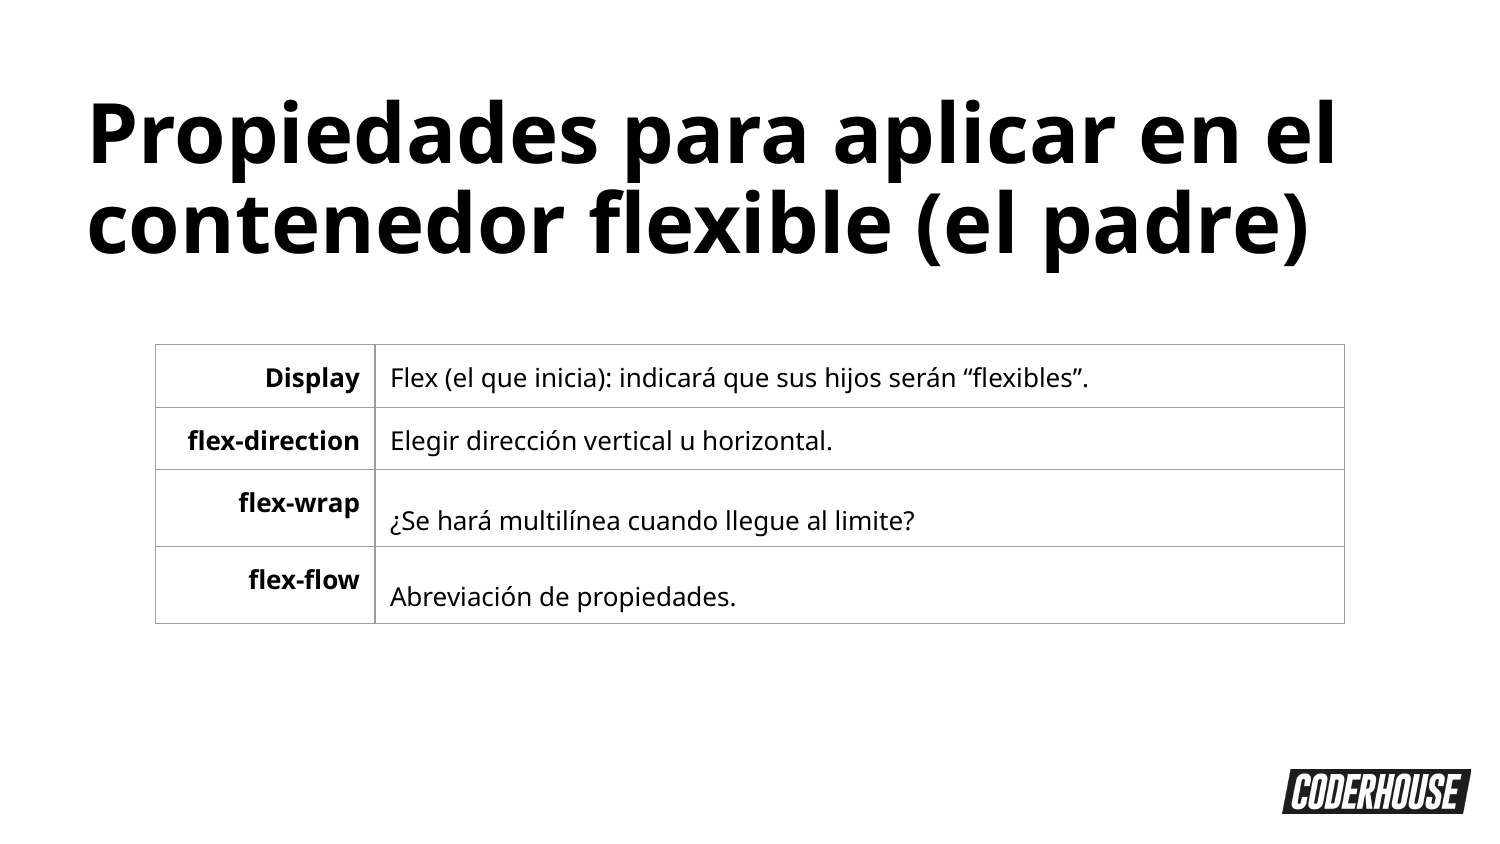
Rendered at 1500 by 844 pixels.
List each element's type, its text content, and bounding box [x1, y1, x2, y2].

table_cell ¿Se hará multilínea cuando llegue al limite? [376, 470, 1344, 546]
table_cell flex-direction [156, 408, 374, 469]
table_header Display [156, 345, 374, 407]
table_cell Elegir dirección vertical u horizontal. [376, 408, 1344, 469]
table_cell flex-wrap [156, 470, 374, 546]
picture [1281, 769, 1471, 814]
table_cell Abreviación de propiedades. [376, 547, 1344, 623]
text_box Propiedades para aplicar en el contenedor flexible (el padre) [71, 76, 1407, 287]
table_cell flex-flow [156, 547, 374, 623]
table_header Flex (el que inicia): indicará que sus hijos serán “flexibles”. [376, 345, 1344, 407]
